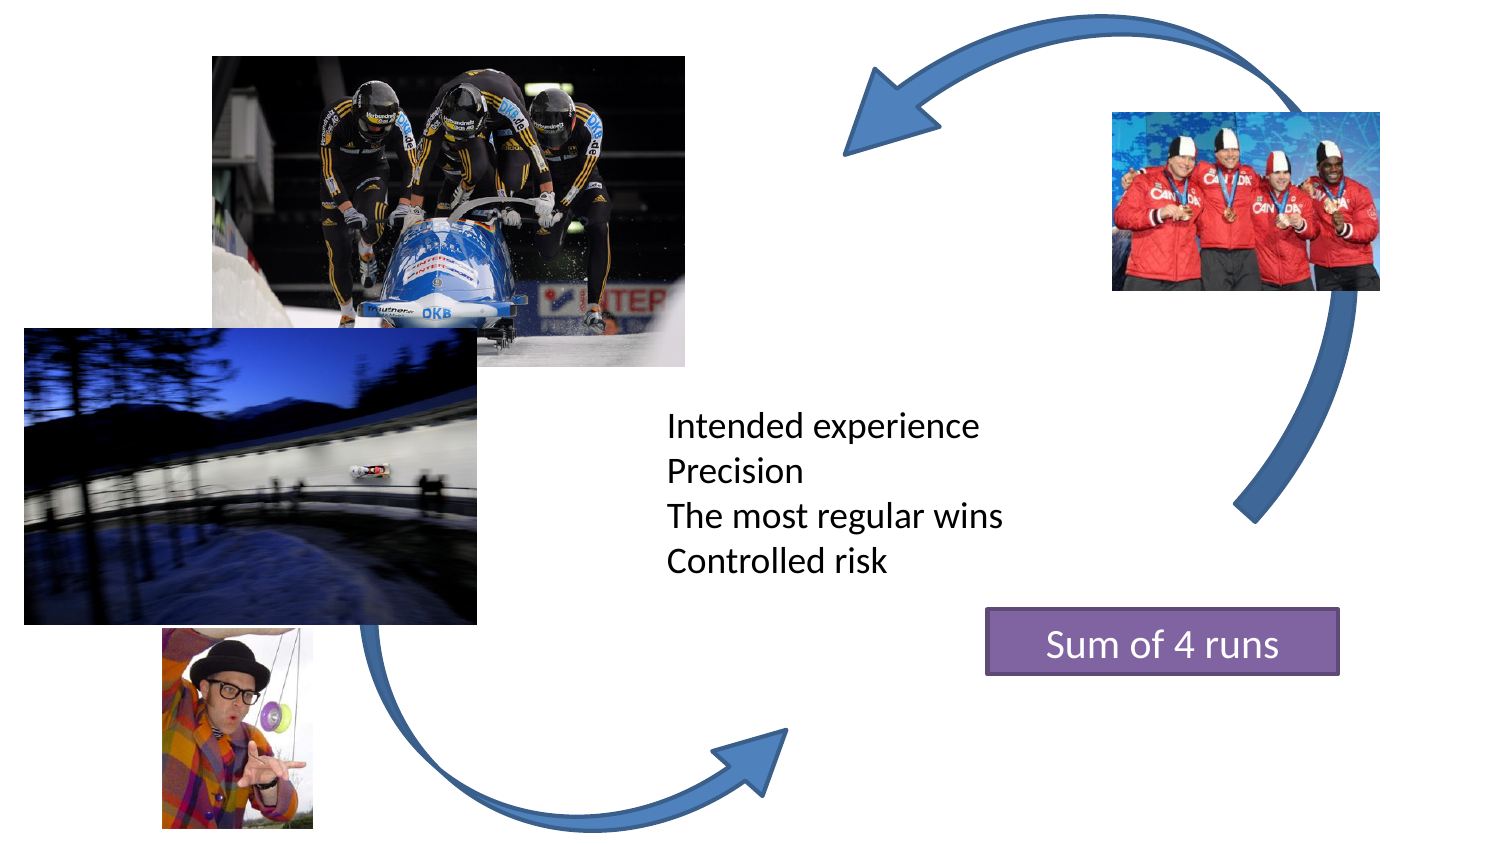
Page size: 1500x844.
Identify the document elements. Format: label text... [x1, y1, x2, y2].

picture [162, 627, 313, 829]
picture [1112, 112, 1380, 291]
text_box [842, 14, 1301, 157]
text_box Intended experience Precision The most regular wins Controlled risk [652, 393, 1019, 589]
text_box [360, 633, 789, 833]
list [212, 55, 685, 367]
text_box Sum of 4 runs [985, 607, 1340, 676]
text_box [1232, 299, 1358, 525]
picture [24, 327, 477, 625]
